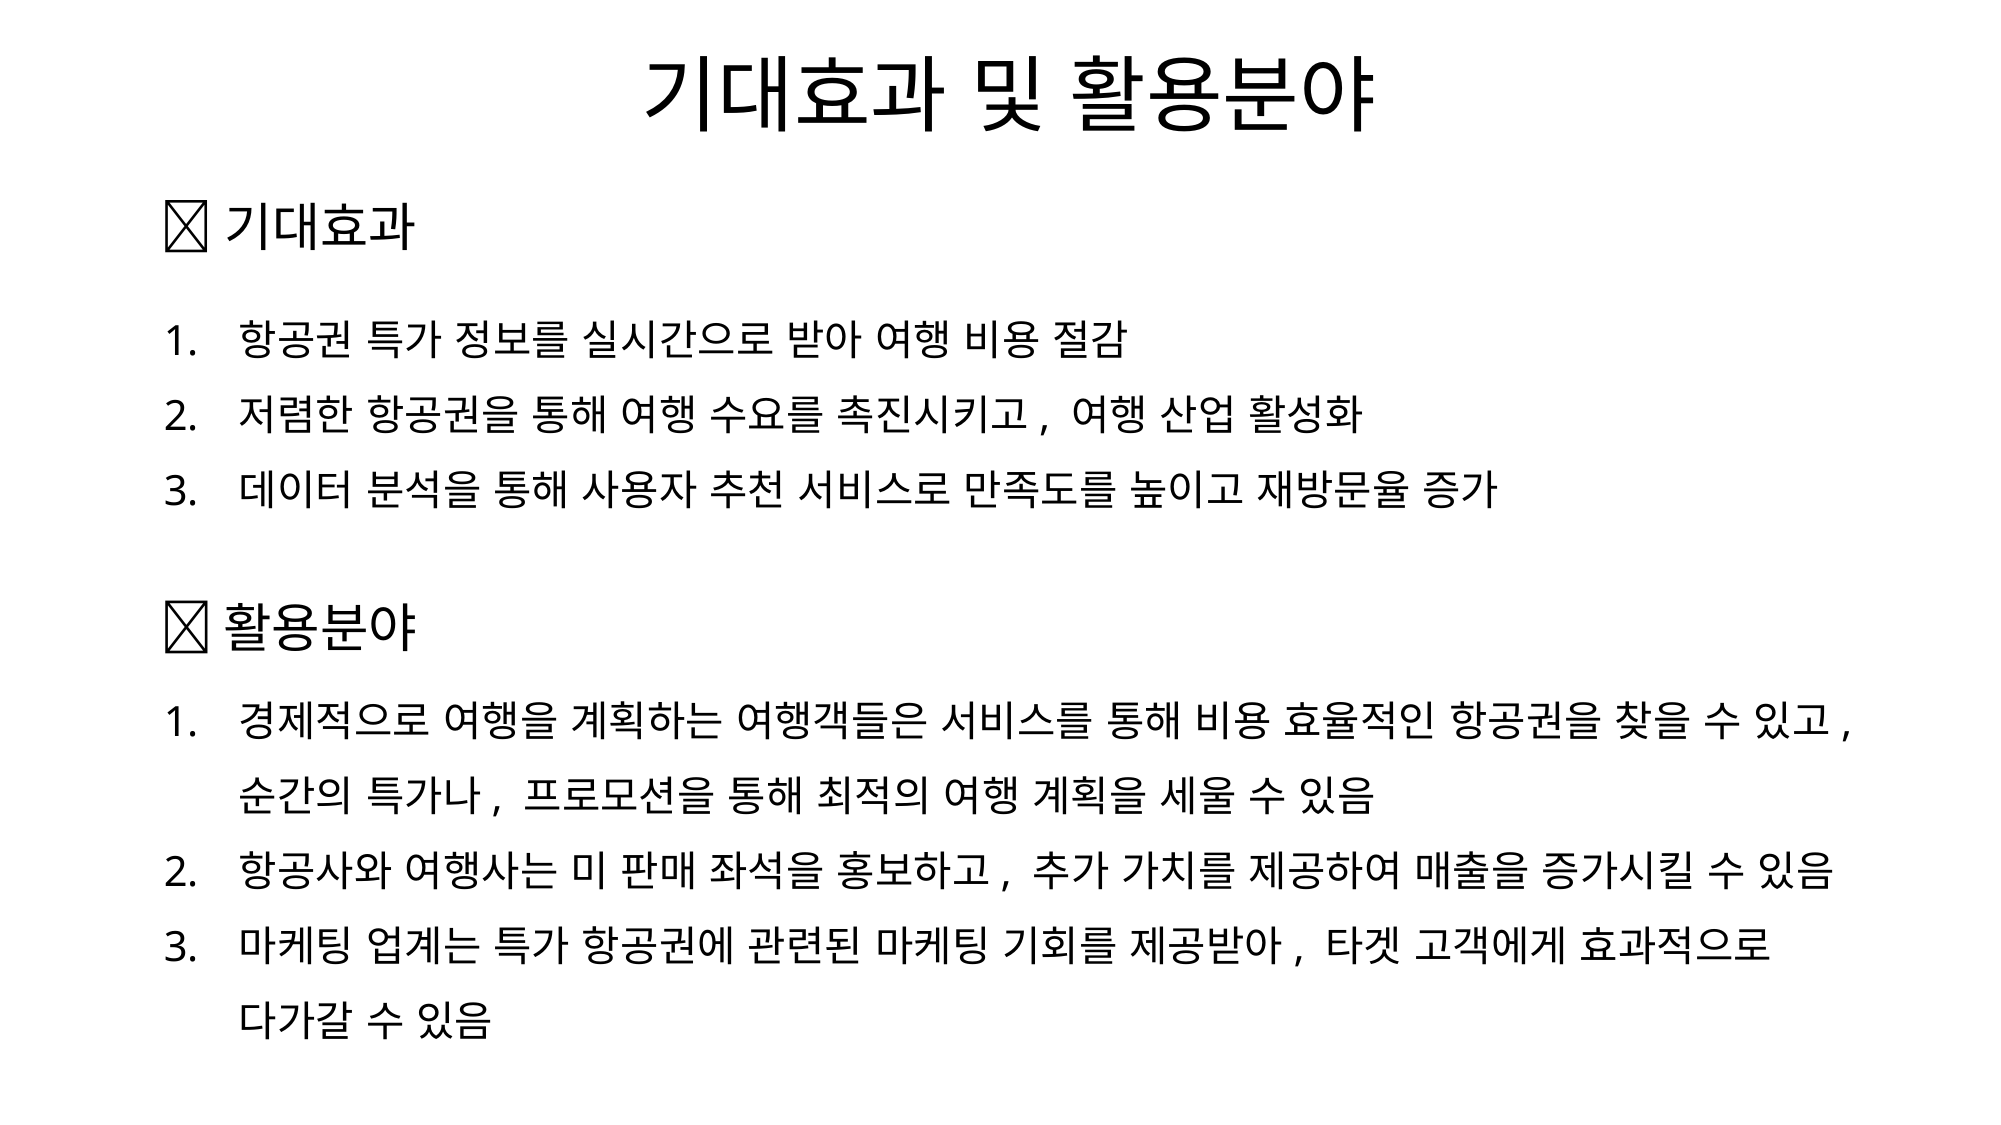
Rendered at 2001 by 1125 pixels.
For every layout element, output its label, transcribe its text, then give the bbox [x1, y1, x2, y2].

text_box 기대효과 및 활용분야 [182, 0, 1836, 150]
text_box 항공권 특가 정보를 실시간으로 받아 여행 비용 절감 저렴한 항공권을 통해 여행 수요를 촉진시키고, 여행 산업 활성화 데이터 분석을 통해 사용자 추천 서비스로 만족도를 높이고 재방문율 증가 [149, 281, 1887, 639]
text_box 🔎활용분야 [137, 520, 440, 666]
text_box ✨기대효과 [137, 119, 440, 264]
text_box 경제적으로 여행을 계획하는 여행객들은 서비스를 통해 비용 효율적인 항공권을 찾을 수 있고, 순간의 특가나, 프로모션을 통해 최적의 여행 계획을 세울 수 있음 항공사와 여행사는 미 판매 좌석을 홍보하고, 추가 가치를 제공하여 매출을 증가시킬 수 있음 마케팅 업계는 특가 항공권에 관련된 마케팅 기회를 제공받아, 타겟 고객에게 효과적으로 다가갈 수 있음 [149, 662, 1887, 1125]
